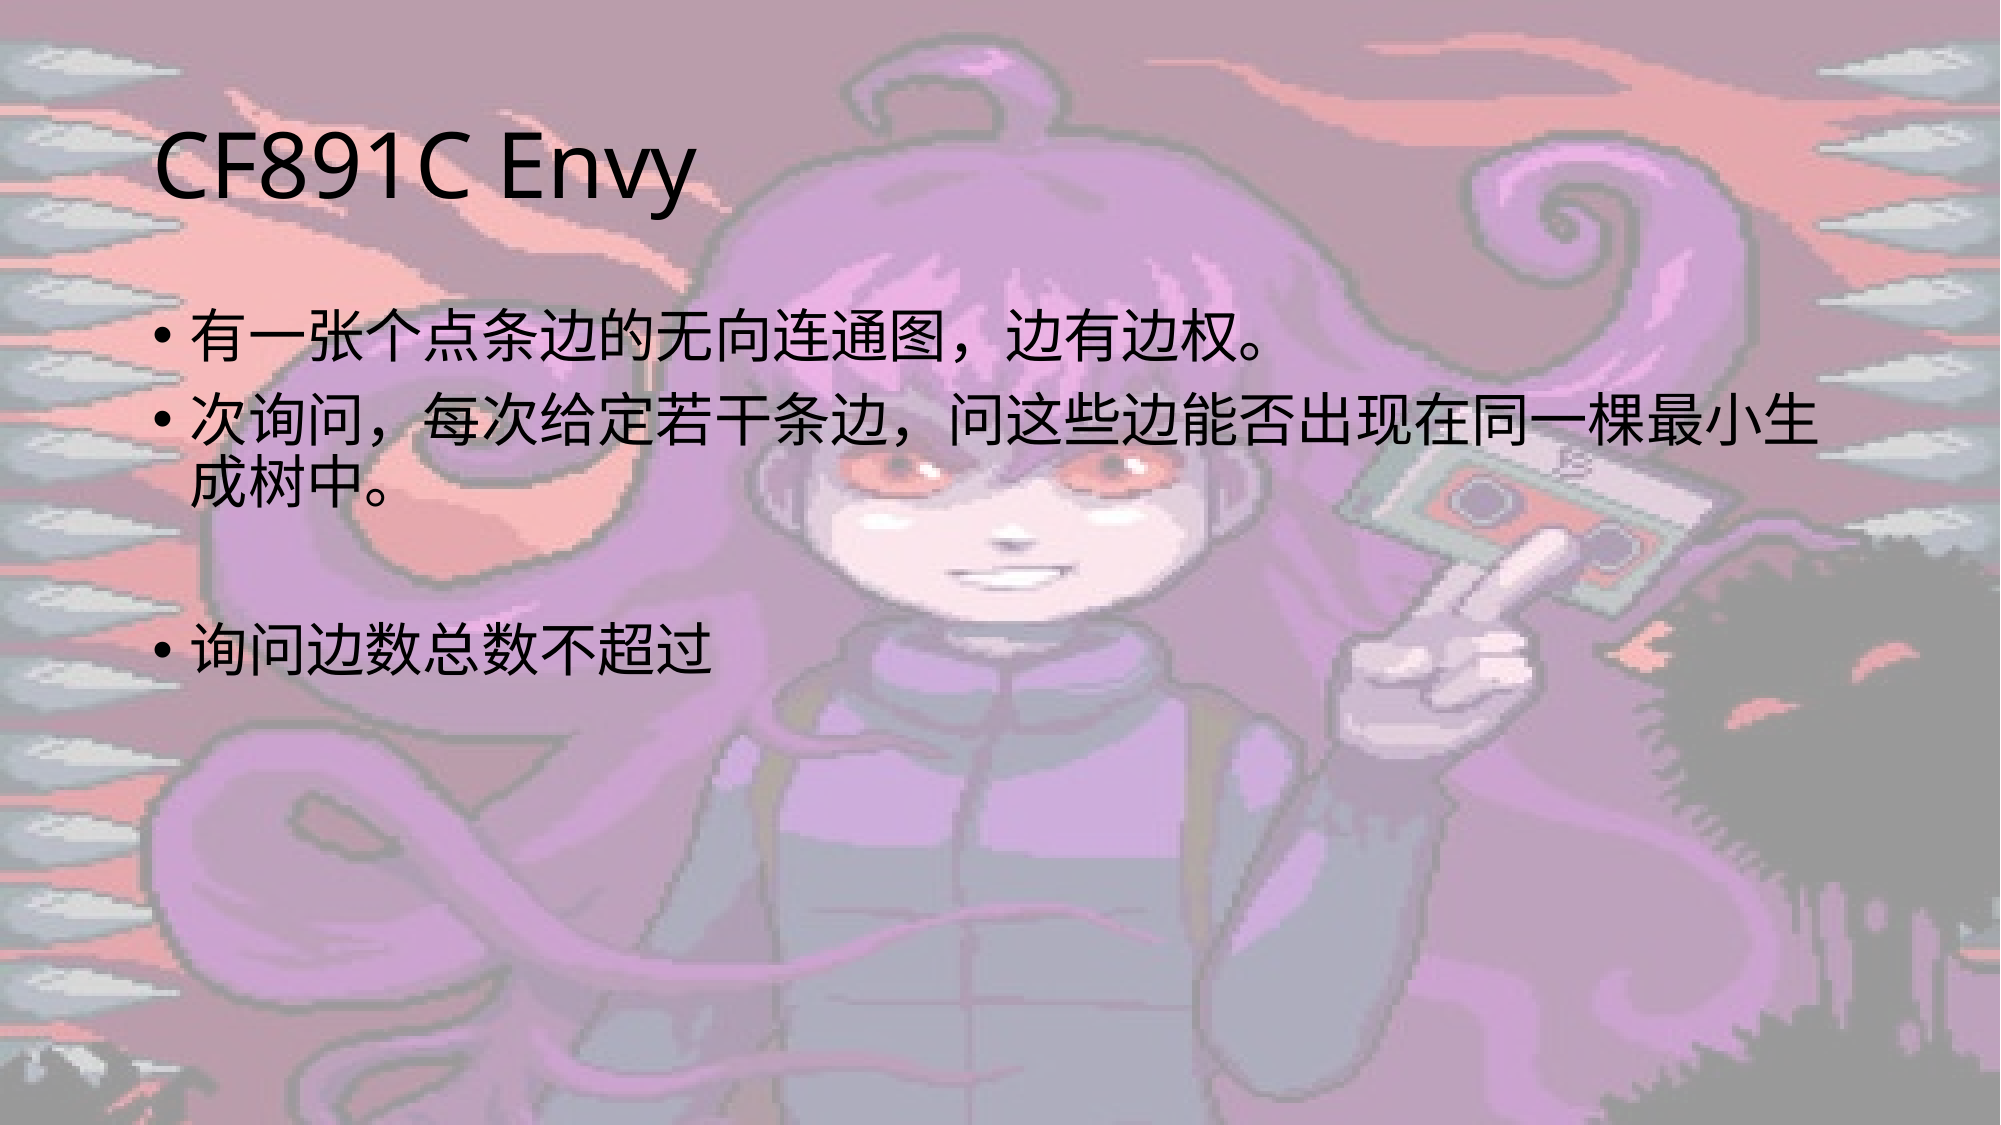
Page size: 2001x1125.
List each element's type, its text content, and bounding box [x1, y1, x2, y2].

title CF891C Envy [137, 59, 1863, 278]
